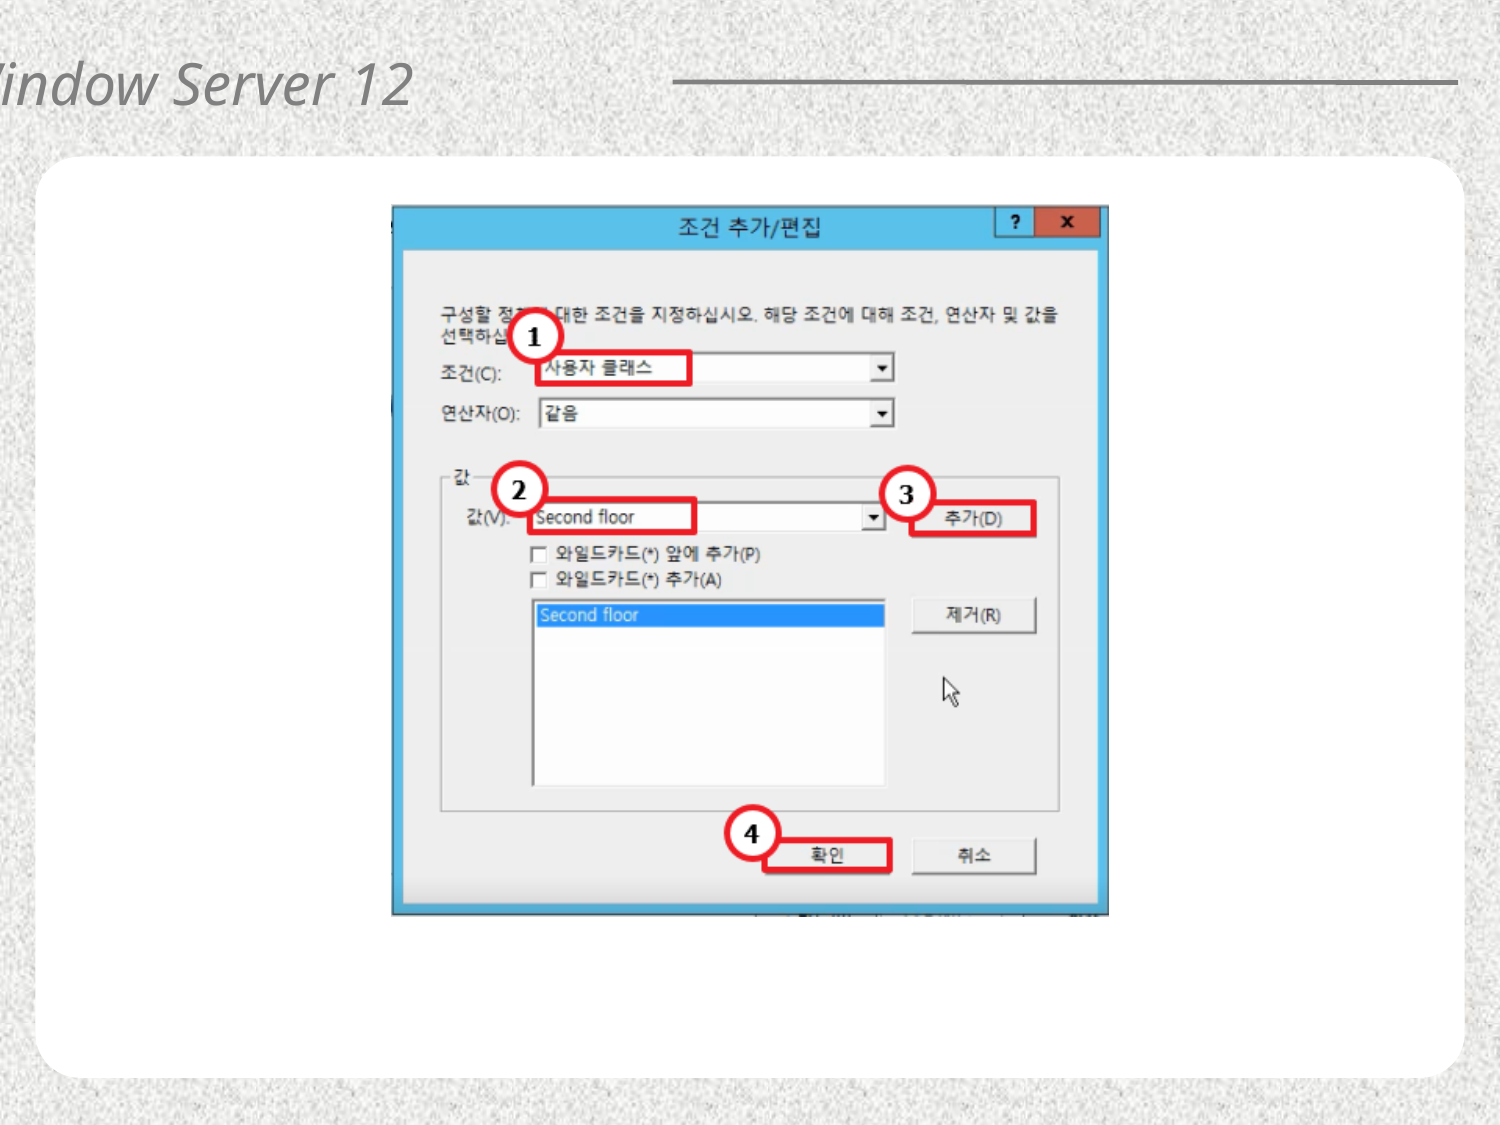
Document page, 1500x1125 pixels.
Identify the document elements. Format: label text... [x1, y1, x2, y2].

text_box Window Server 12 [0, 39, 673, 125]
text_box [35, 156, 1465, 1078]
picture [0, 0, 1500, 1125]
